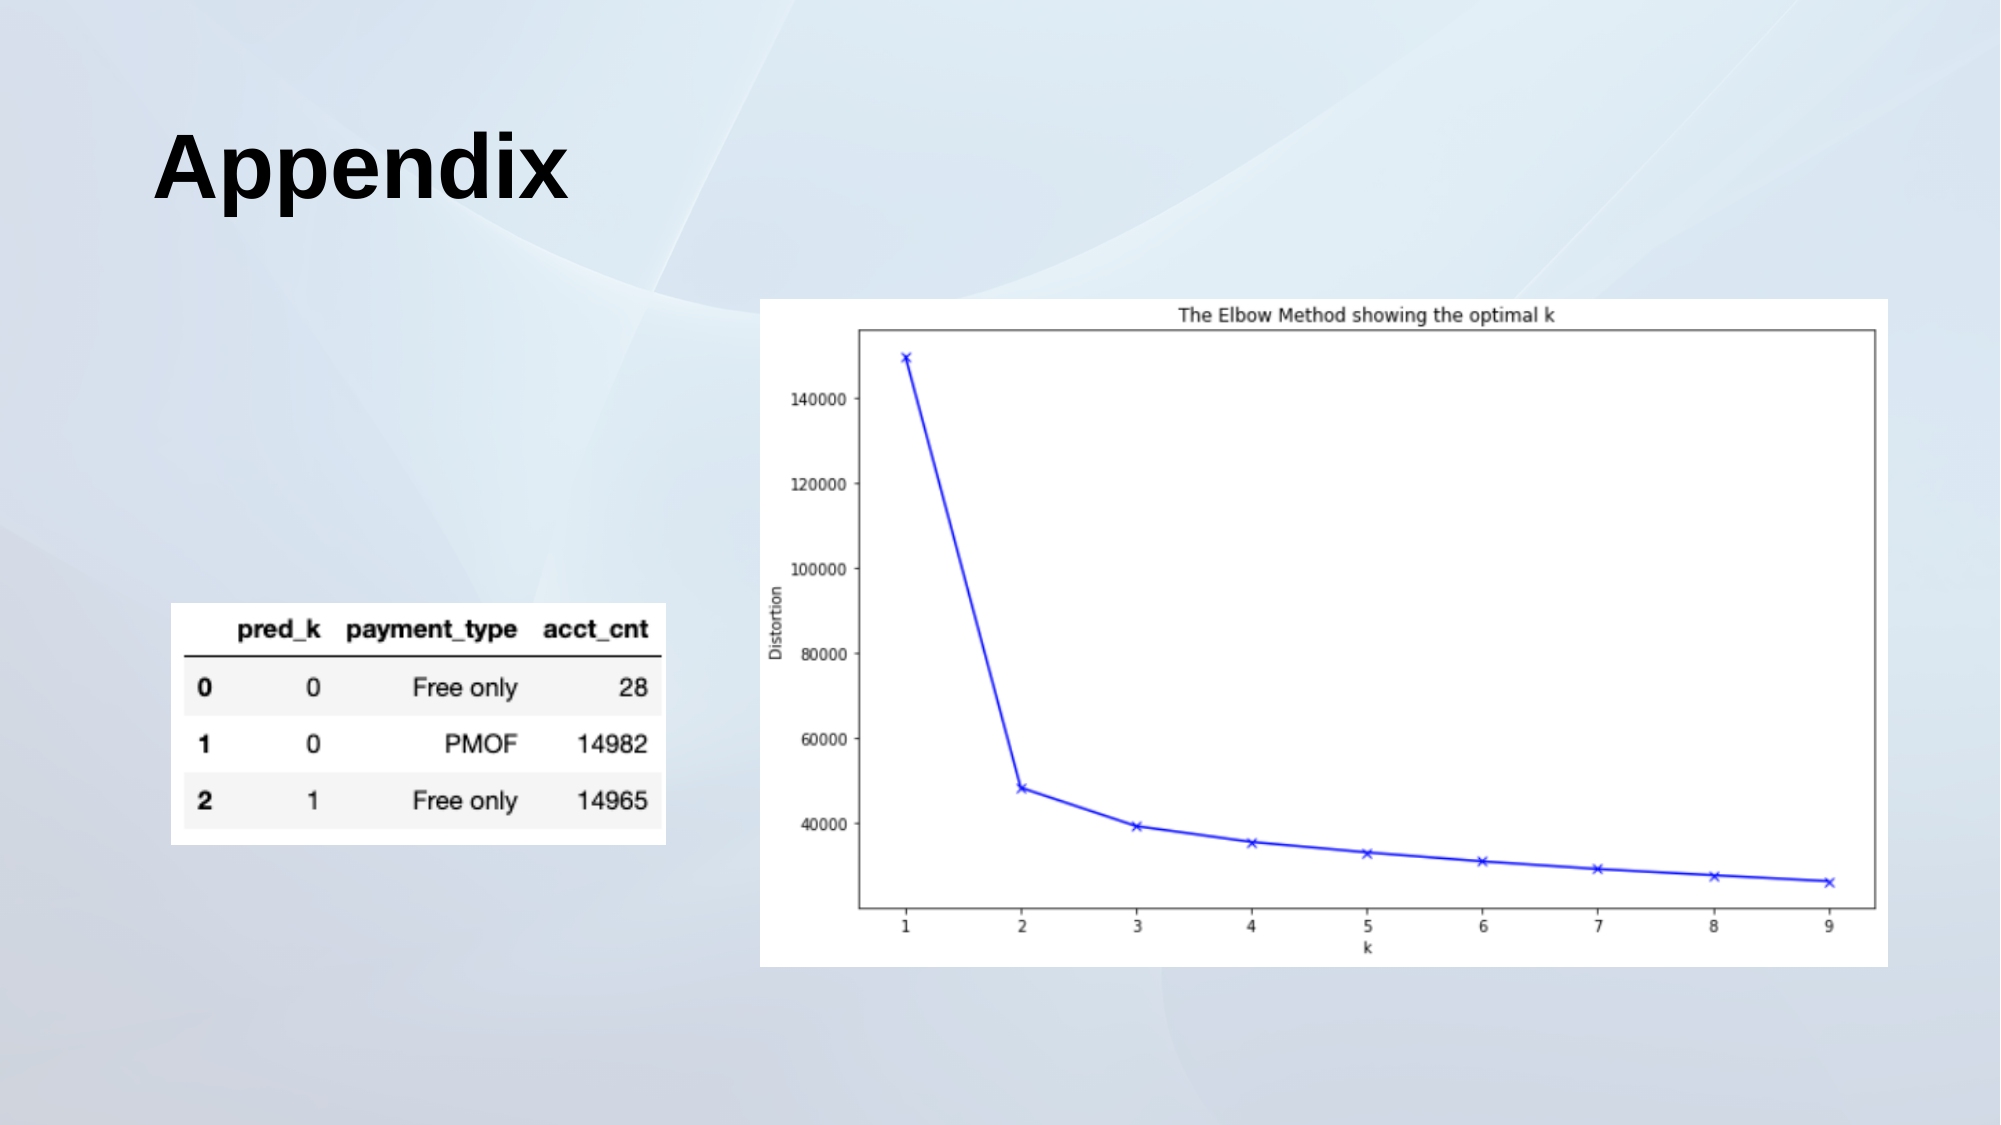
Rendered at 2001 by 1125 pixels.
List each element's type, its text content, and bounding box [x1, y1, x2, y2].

title Appendix [137, 59, 1863, 278]
picture [760, 299, 1888, 967]
picture [171, 603, 666, 845]
